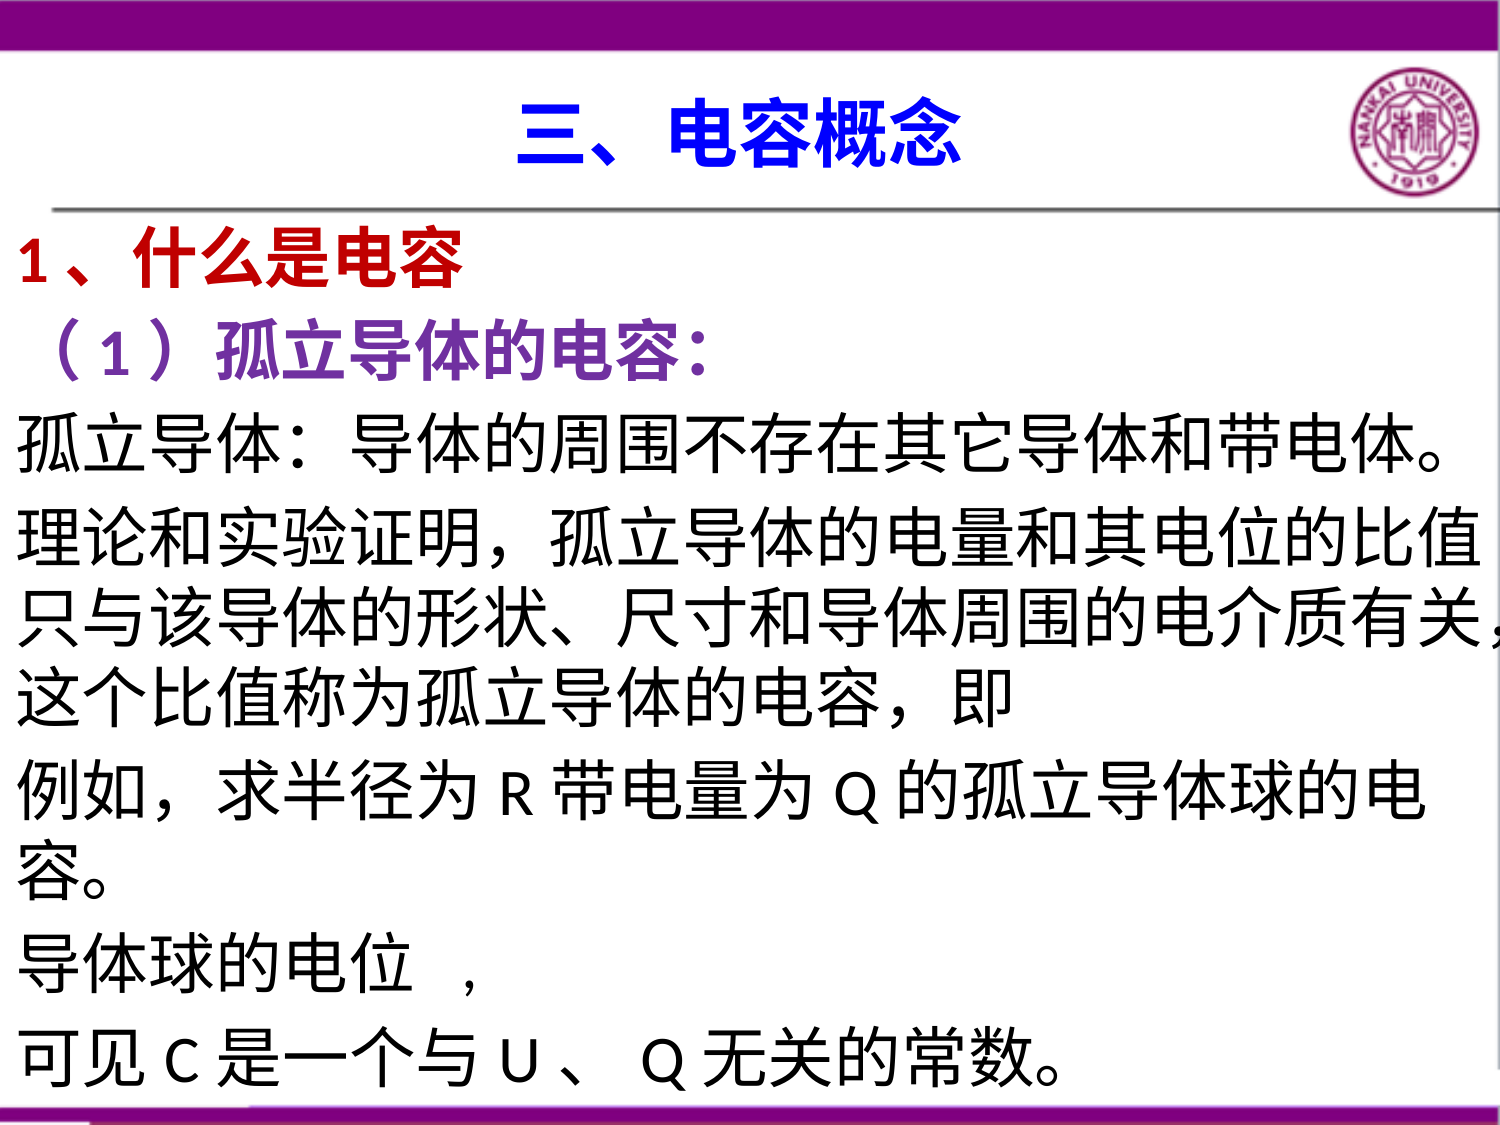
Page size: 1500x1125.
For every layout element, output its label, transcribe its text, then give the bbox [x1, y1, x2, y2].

title 三、电容概念 [29, 54, 1447, 209]
picture [0, 0, 1500, 1125]
